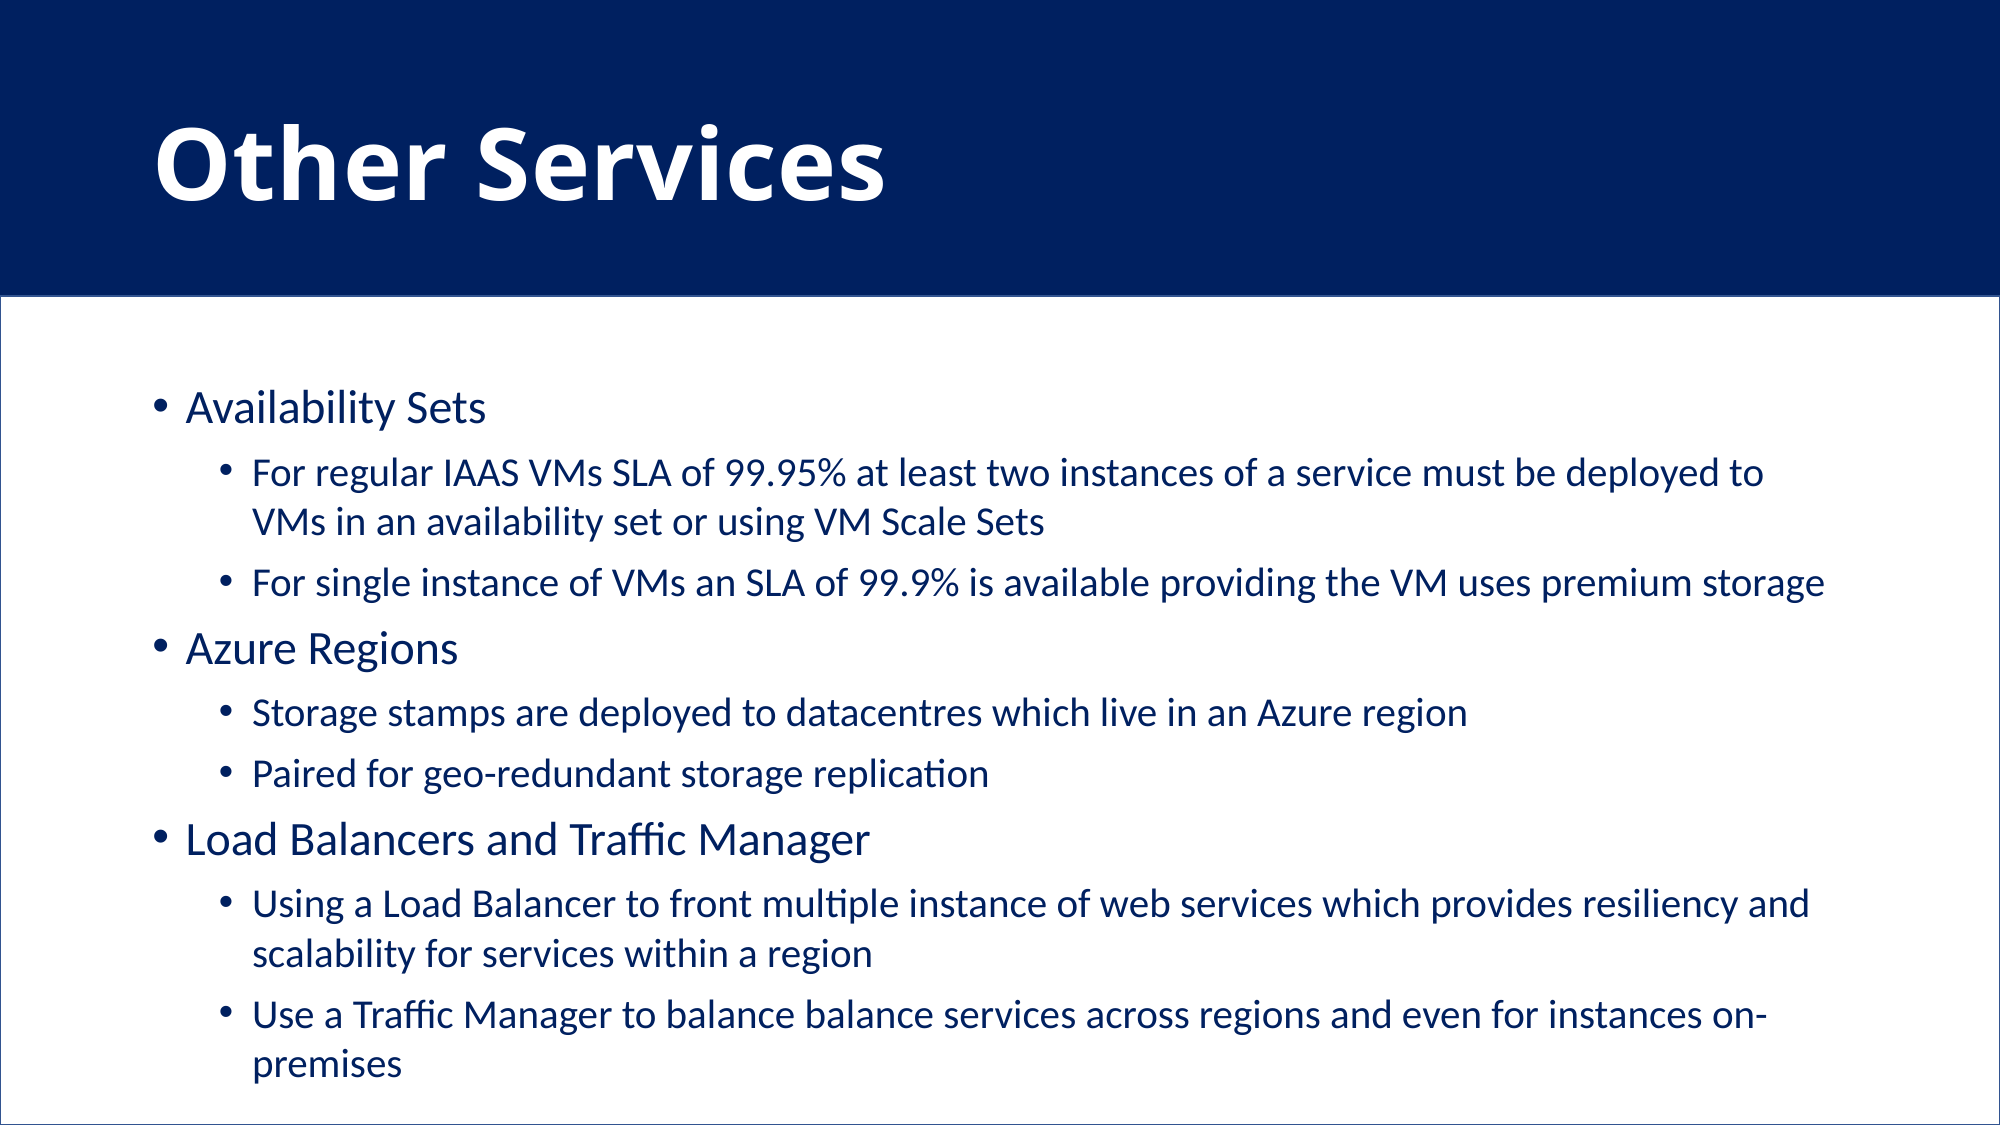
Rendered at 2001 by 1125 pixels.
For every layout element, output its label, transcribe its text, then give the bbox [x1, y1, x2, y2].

text_box [0, 295, 2000, 1125]
list Availability Sets For regular IAAS VMs SLA of 99.95% at least two instances of a service must be deployed to VMs in an availability set or using VM Scale Sets For single instance of VMs an SLA of 99.9% is available providing the VM uses premium storage Azure Regions Storage stamps are deployed to datacentres which live in an Azure region Paired for geo-redundant storage replication Load Balancers and Traffic Manager Using a Load Balancer to front multiple instance of web services which provides resiliency and scalability for services within a region Use a Traffic Manager to balance balance services across regions and even for instances on-premises [137, 299, 1863, 1125]
title Other Services [137, 59, 1863, 278]
